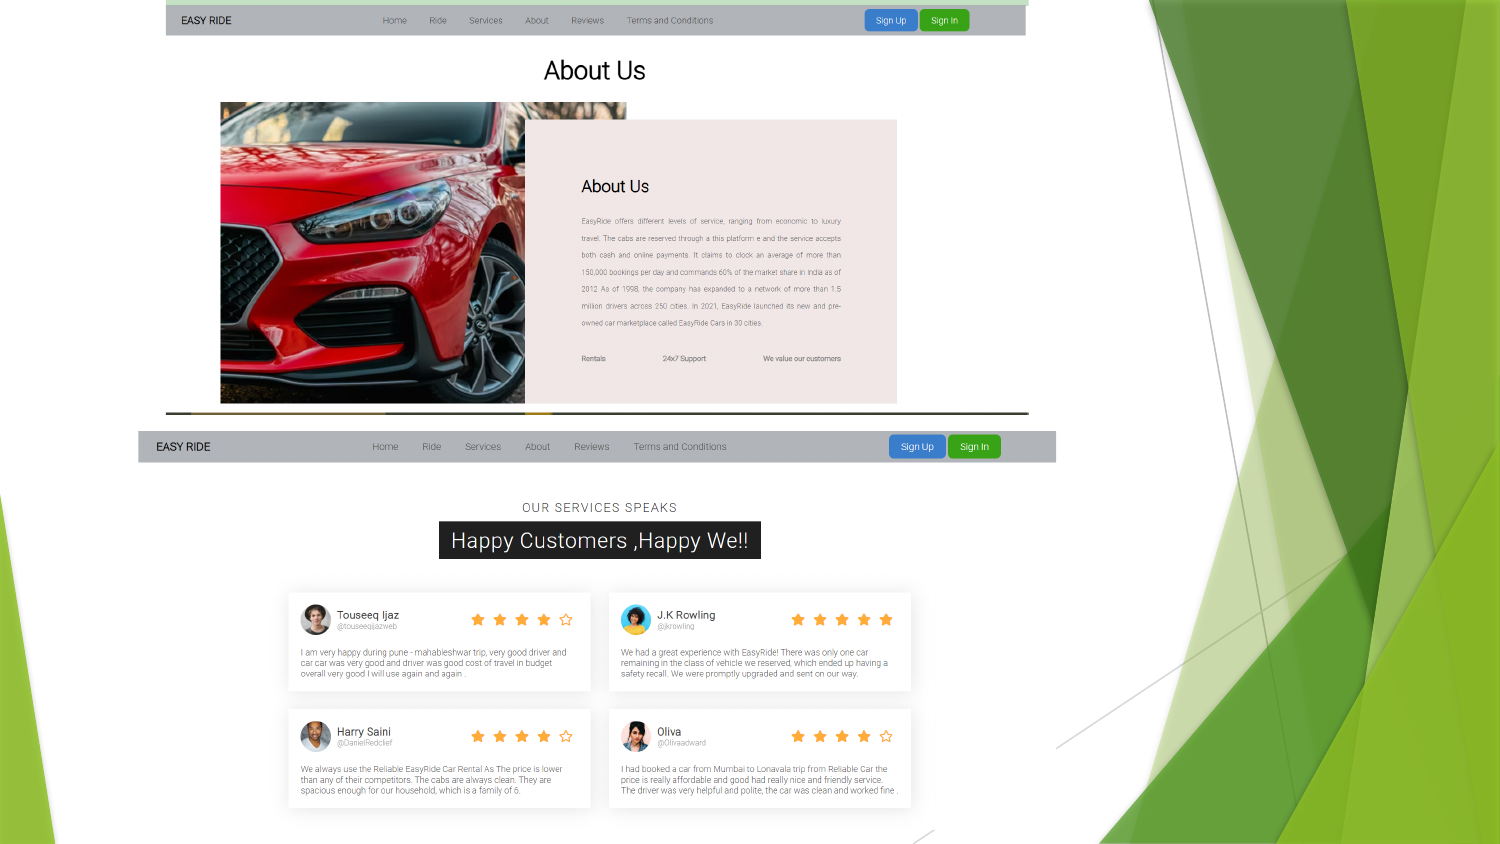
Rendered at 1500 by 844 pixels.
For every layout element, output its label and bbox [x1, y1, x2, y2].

picture [137, 431, 1057, 830]
picture [165, 0, 1030, 416]
